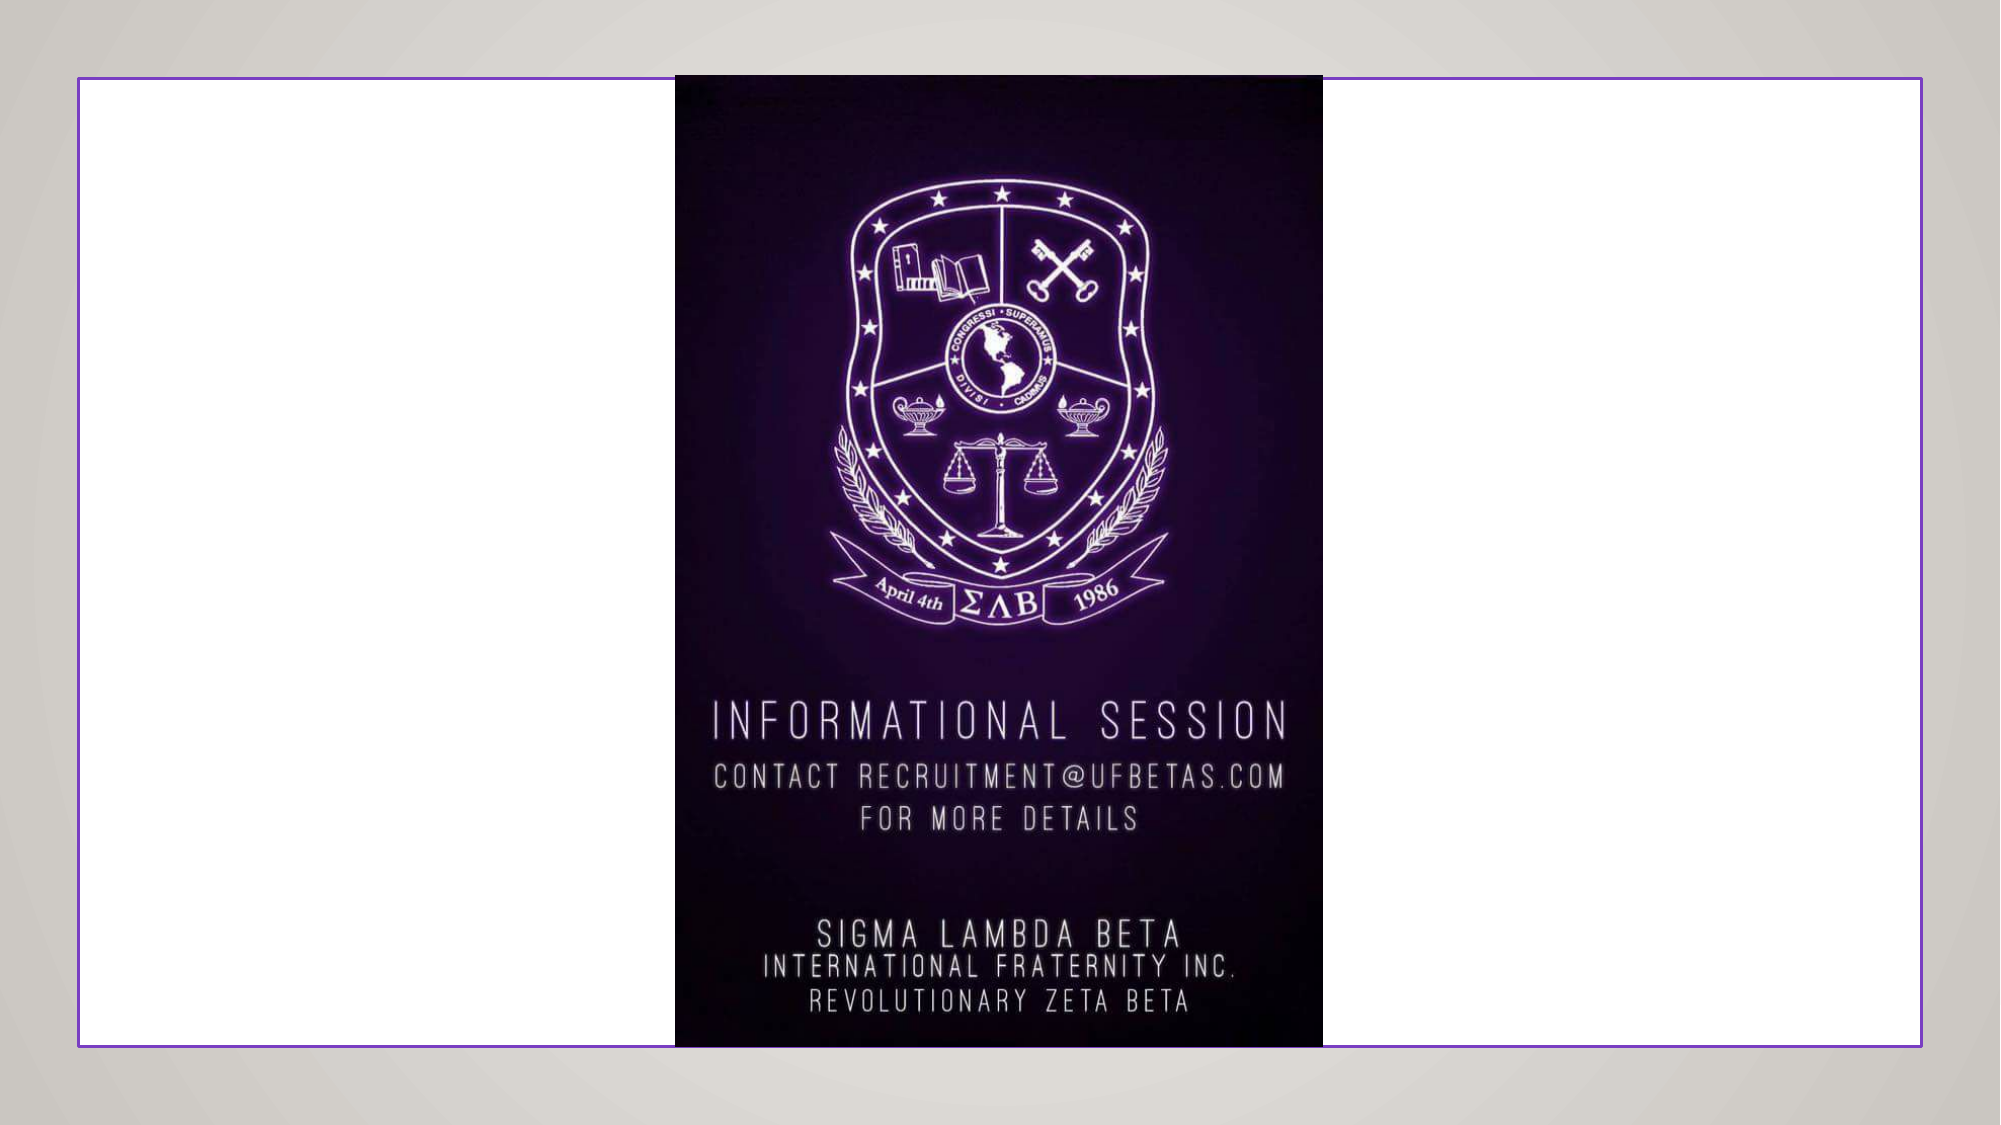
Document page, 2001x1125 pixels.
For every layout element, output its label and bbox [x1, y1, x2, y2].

text_box [0, 0, 2000, 1125]
picture [674, 75, 1324, 1047]
text_box [77, 77, 1923, 1048]
